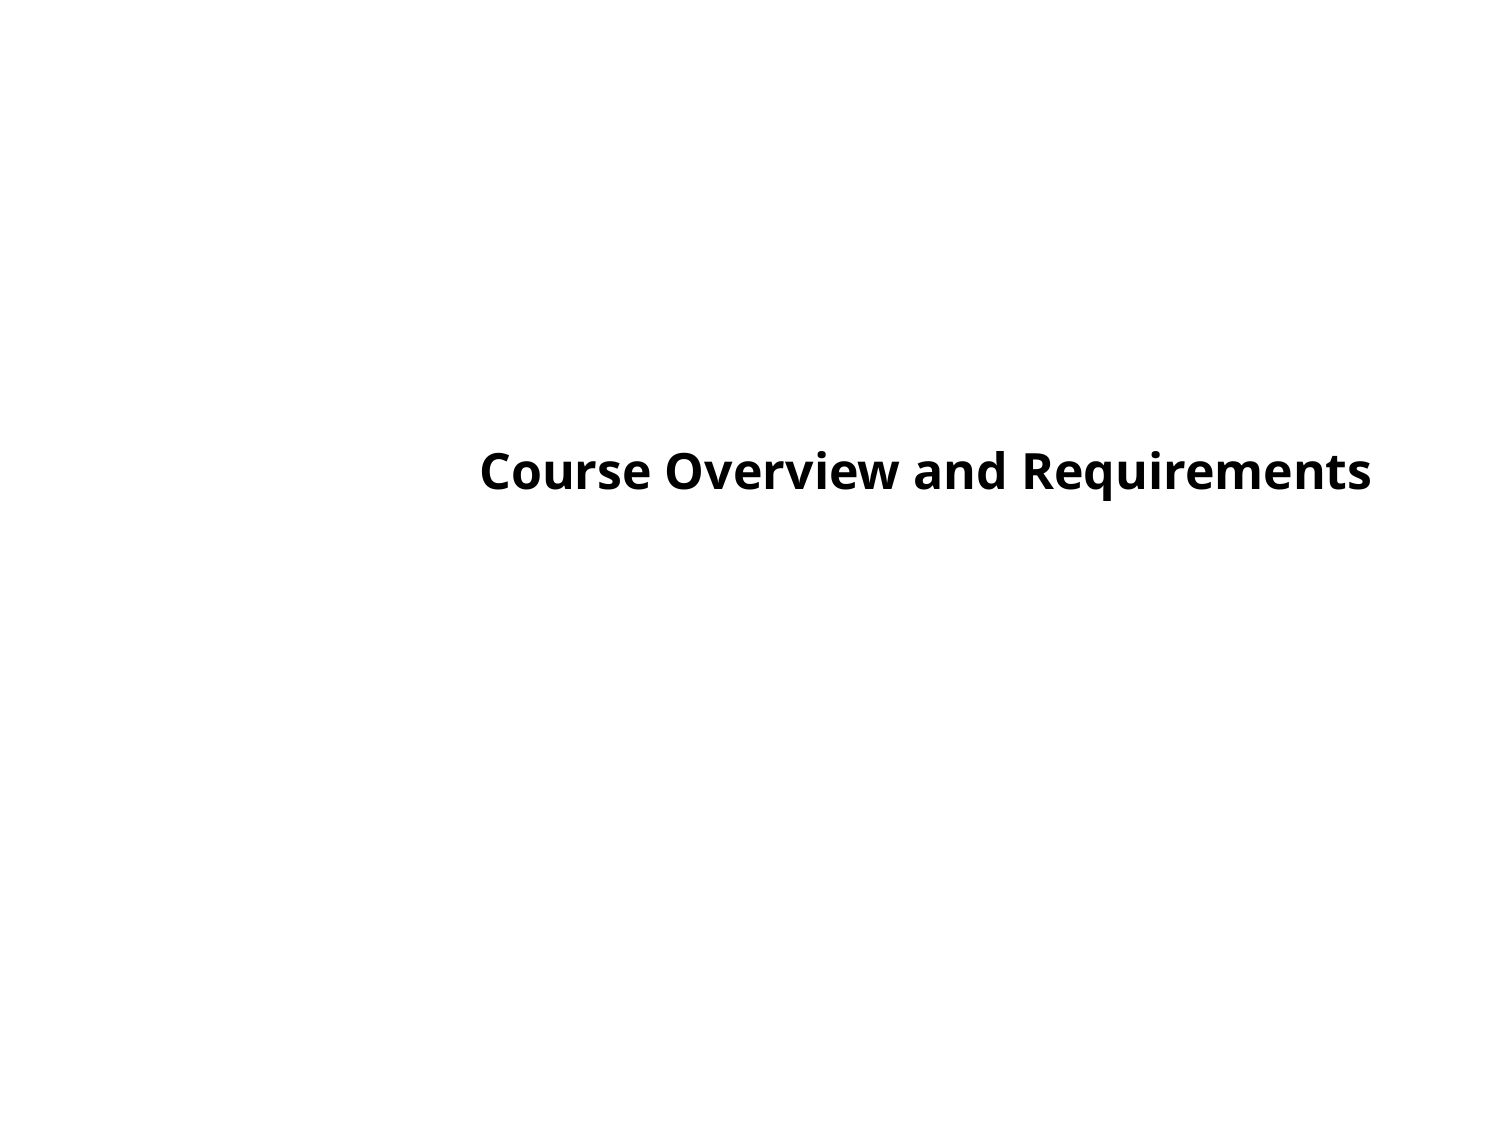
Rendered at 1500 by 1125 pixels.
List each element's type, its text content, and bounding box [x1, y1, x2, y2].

title Course Overview and Requirements [112, 349, 1388, 591]
